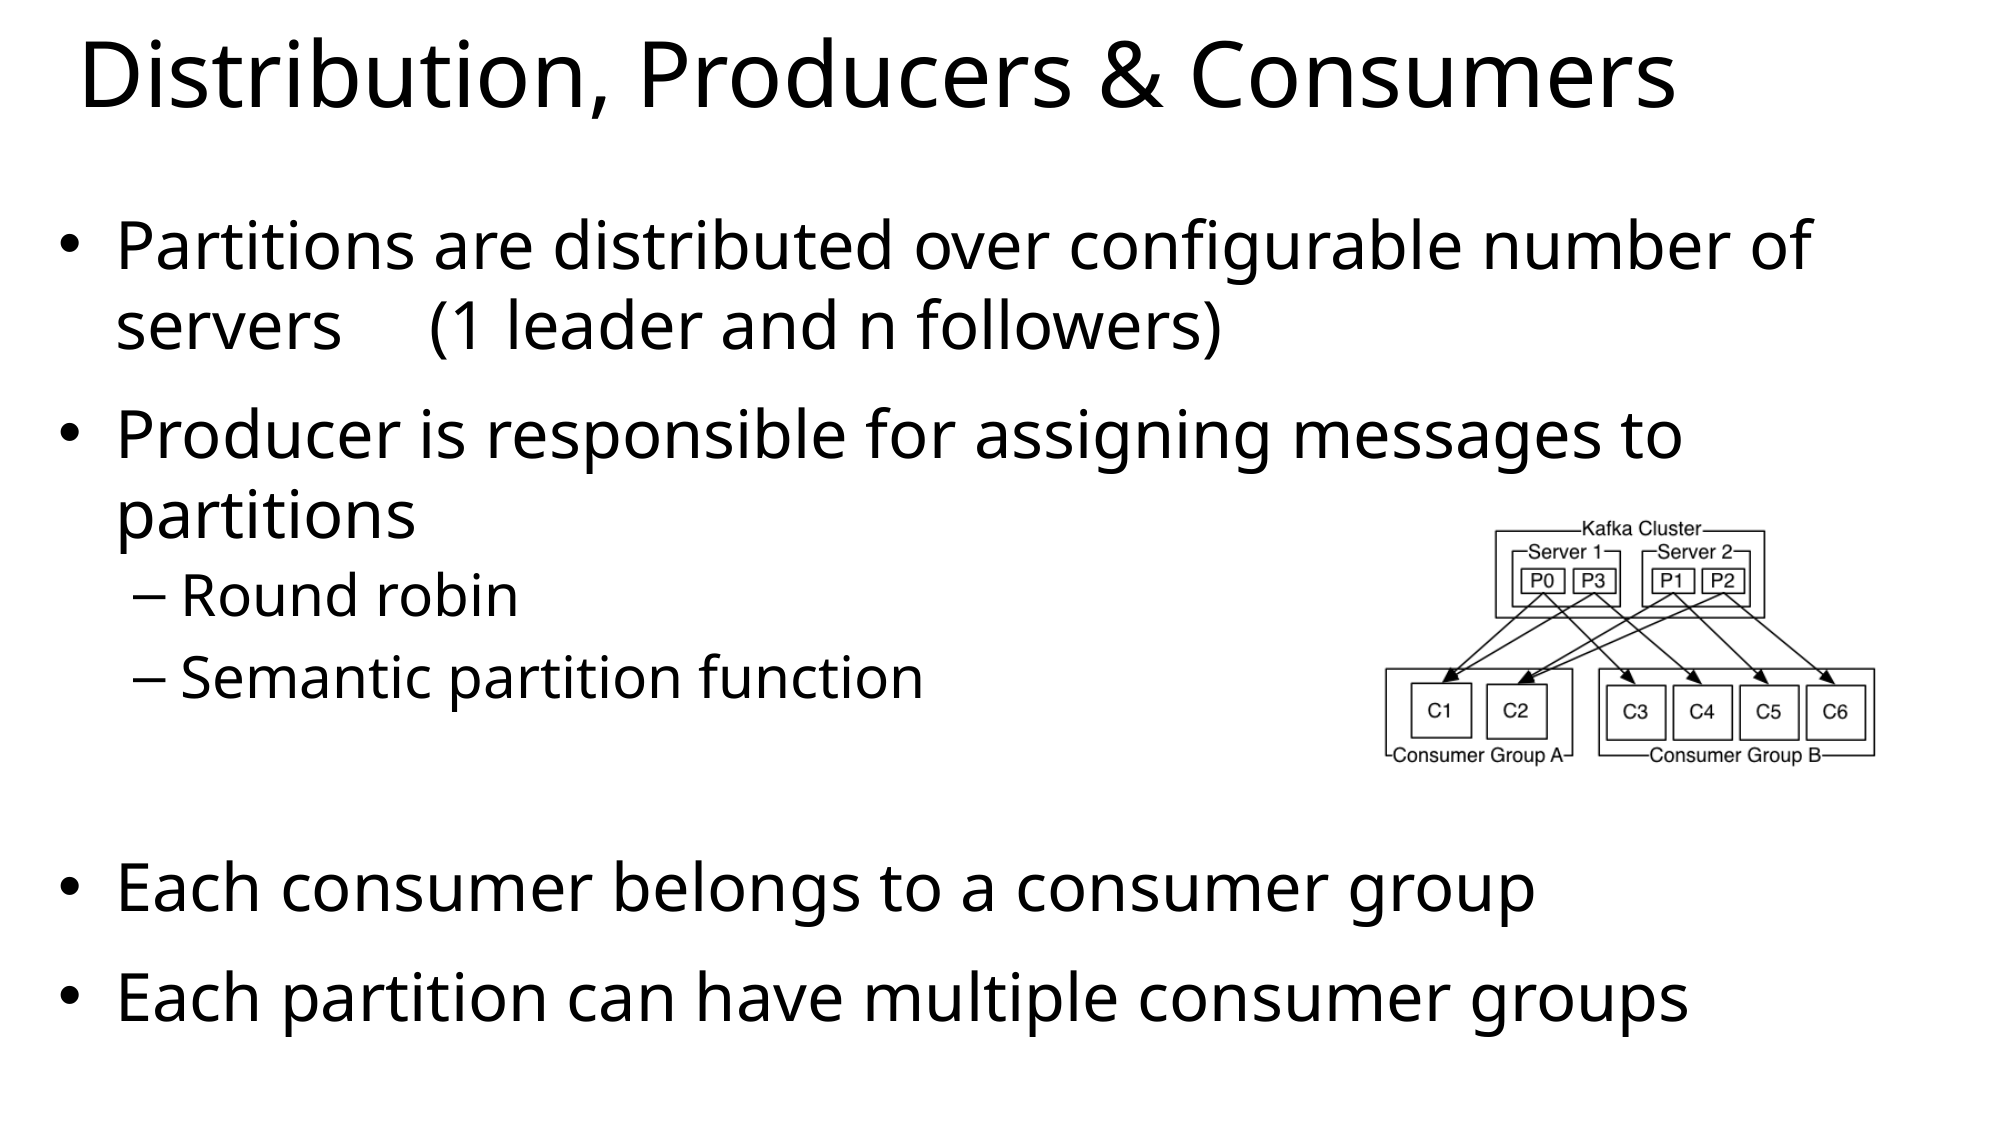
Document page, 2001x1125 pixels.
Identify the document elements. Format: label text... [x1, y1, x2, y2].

picture [1367, 502, 1893, 782]
list Partitions are distributed over configurable number of servers (1 leader and n followers) Producer is responsible for assigning messages to partitions Round robin Semantic partition function Each consumer belongs to a consumer group Each partition can have multiple consumer groups [44, 195, 1956, 1125]
title Distribution, Producers & Consumers [62, 29, 1953, 205]
